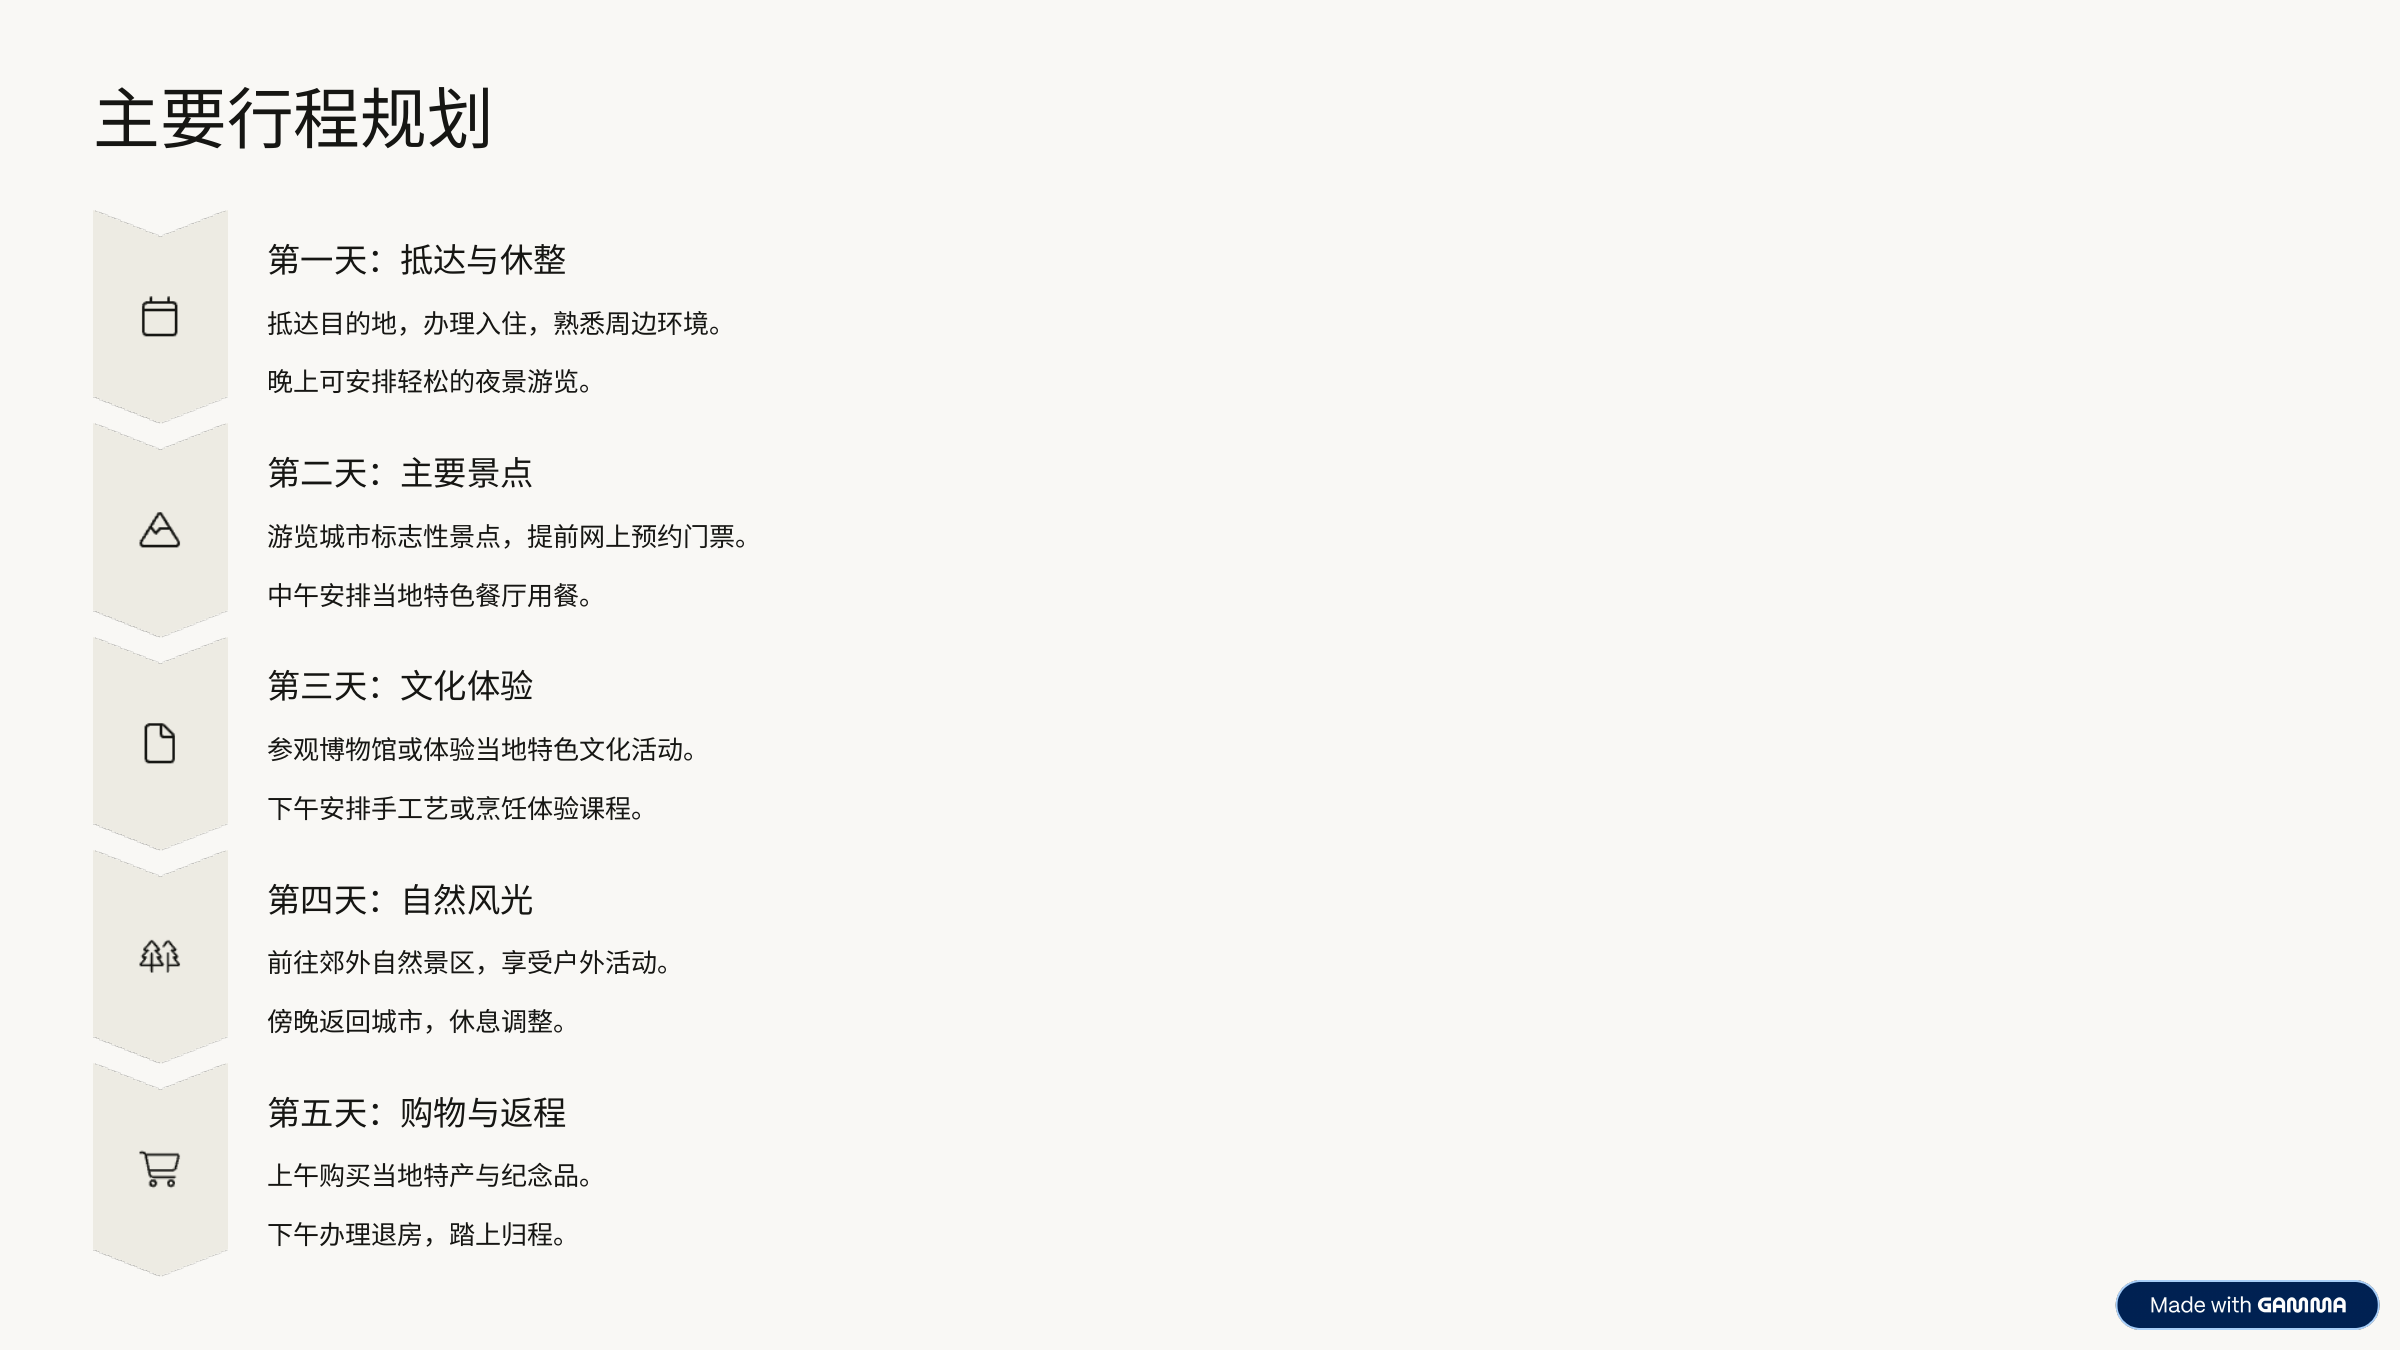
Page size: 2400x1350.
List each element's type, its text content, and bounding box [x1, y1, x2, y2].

text_box 晚上可安排轻松的夜景游览。 [267, 354, 2307, 398]
text_box 上午购买当地特产与纪念品。 [267, 1148, 2307, 1191]
text_box 第四天：自然风光 [267, 877, 603, 919]
text_box 傍晚返回城市，休息调整。 [267, 993, 2307, 1037]
text_box 主要行程规划 [93, 73, 764, 158]
picture [93, 210, 228, 1277]
text_box 第二天：主要景点 [267, 450, 603, 493]
text_box 前往郊外自然景区，享受户外活动。 [267, 935, 2307, 978]
picture [2106, 1271, 2389, 1339]
text_box 中午安排当地特色餐厅用餐。 [267, 567, 2307, 611]
text_box 下午办理退房，踏上归程。 [267, 1207, 2307, 1250]
text_box 参观博物馆或体验当地特色文化活动。 [267, 721, 2307, 765]
text_box 第一天：抵达与休整 [267, 237, 603, 280]
text_box 第三天：文化体验 [267, 663, 603, 706]
text_box 下午安排手工艺或烹饪体验课程。 [267, 780, 2307, 824]
text_box 第五天：购物与返程 [267, 1090, 603, 1133]
text_box 游览城市标志性景点，提前网上预约门票。 [267, 508, 2307, 552]
text_box 抵达目的地，办理入住，熟悉周边环境。 [267, 295, 2307, 339]
